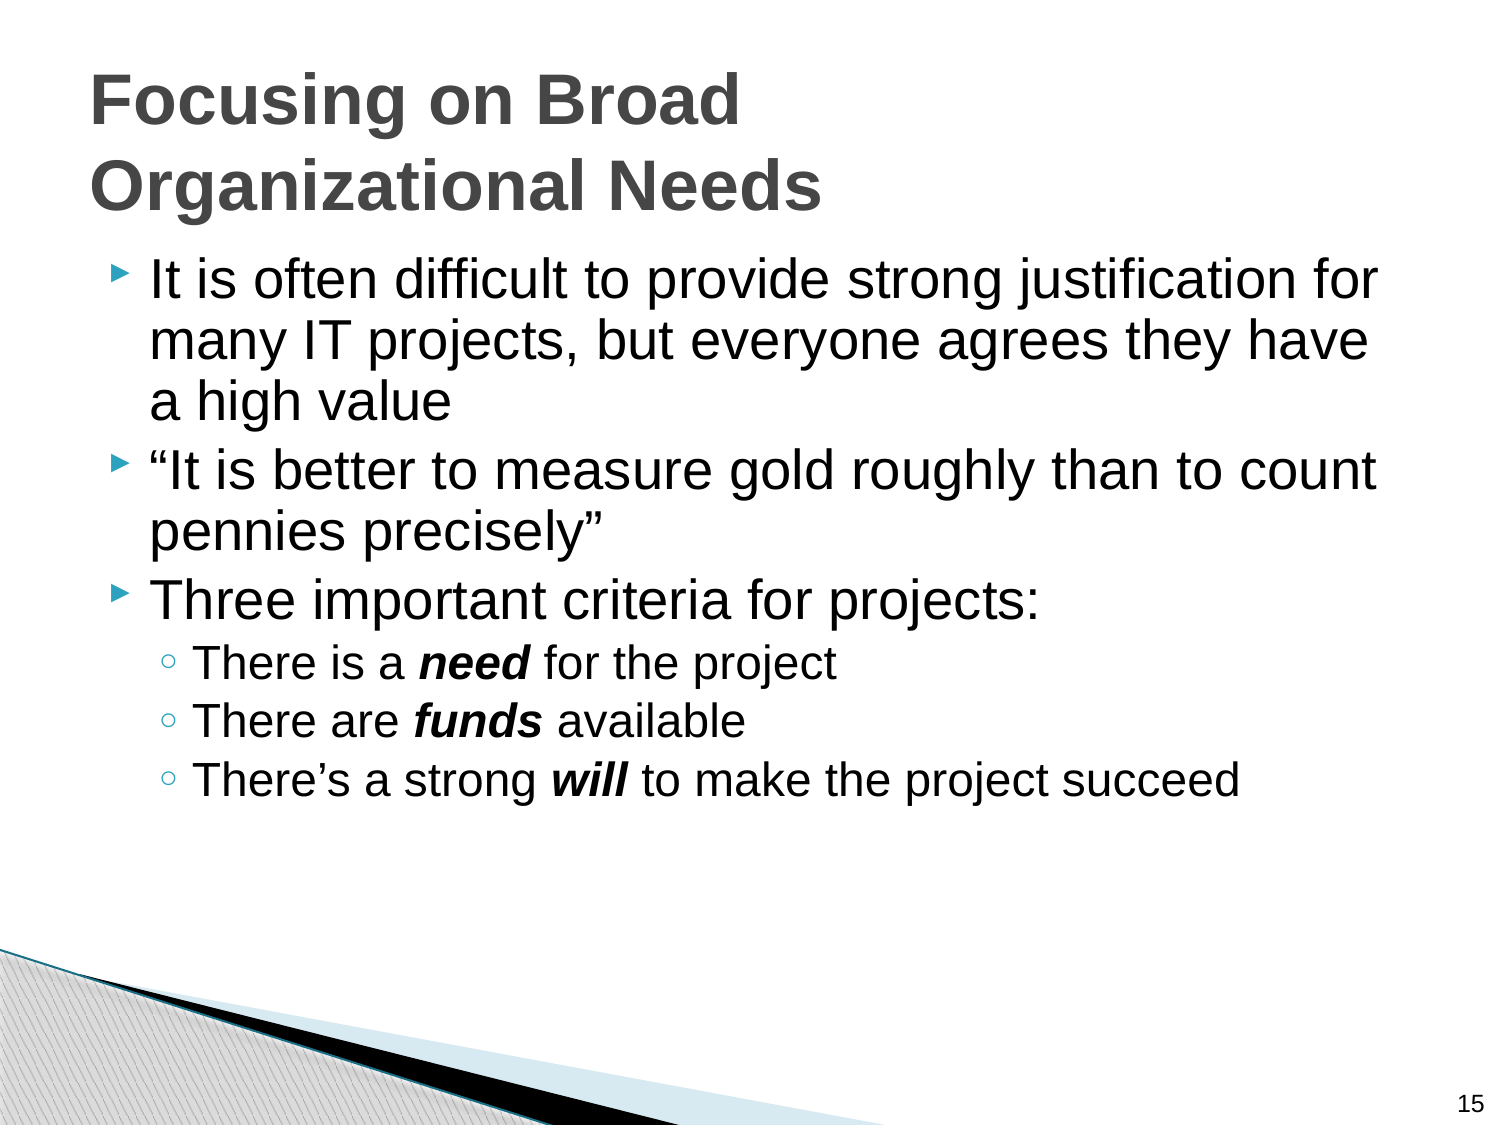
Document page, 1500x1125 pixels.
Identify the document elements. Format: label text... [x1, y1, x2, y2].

slide_number 15 [1412, 1065, 1500, 1125]
title Focusing on Broad Organizational Needs [75, 45, 1425, 233]
list It is often difficult to provide strong justification for many IT projects, but everyone agrees they have a high value “It is better to measure gold roughly than to count pennies precisely” Three important criteria for projects: There is a need for the project There are funds available There’s a strong will to make the project succeed [75, 242, 1425, 986]
